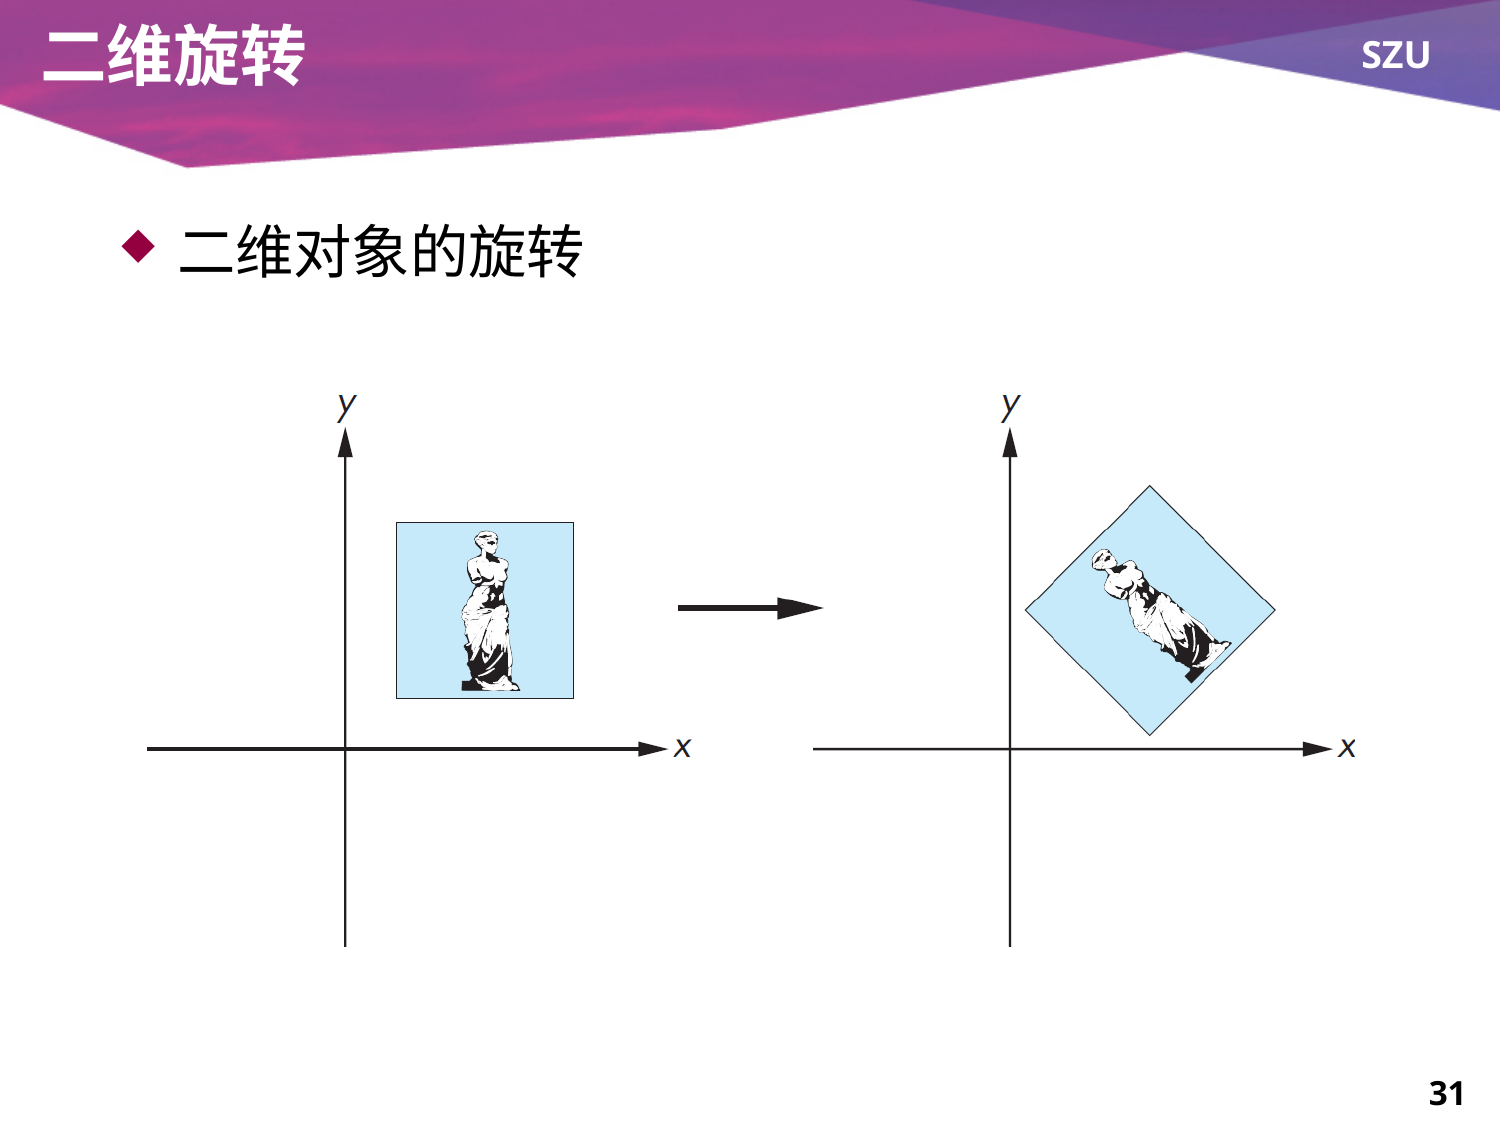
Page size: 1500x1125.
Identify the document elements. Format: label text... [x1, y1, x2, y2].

picture [0, 0, 1500, 1125]
list 二维对象的旋转 [103, 216, 1397, 930]
title 二维旋转 [25, 15, 1320, 104]
slide_number 31 [1384, 1065, 1500, 1125]
